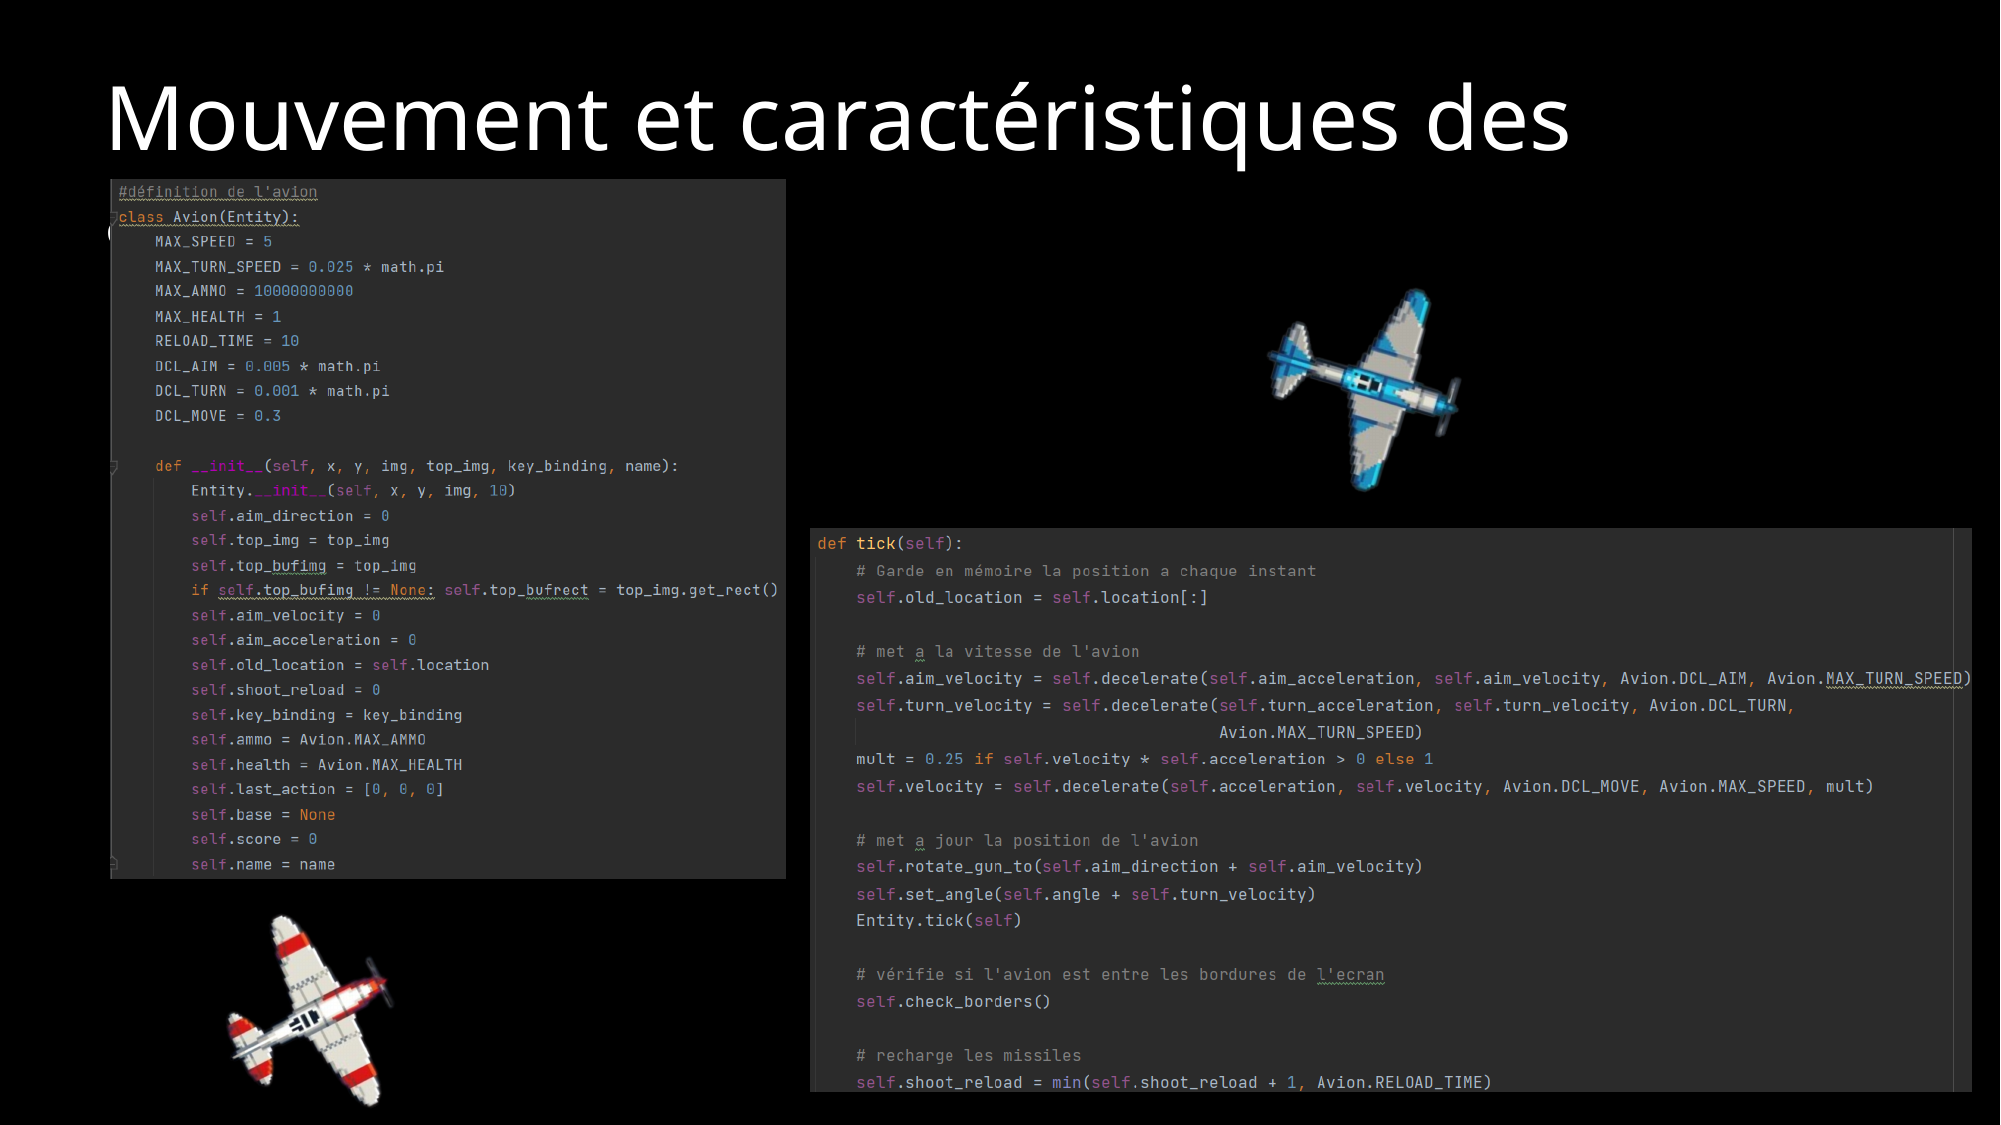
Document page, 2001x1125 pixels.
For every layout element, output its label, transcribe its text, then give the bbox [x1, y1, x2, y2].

picture [110, 179, 786, 1125]
picture [810, 528, 1972, 1092]
picture [1232, 246, 1496, 519]
title Mouvement et caractéristiques des avions [89, 65, 1590, 274]
